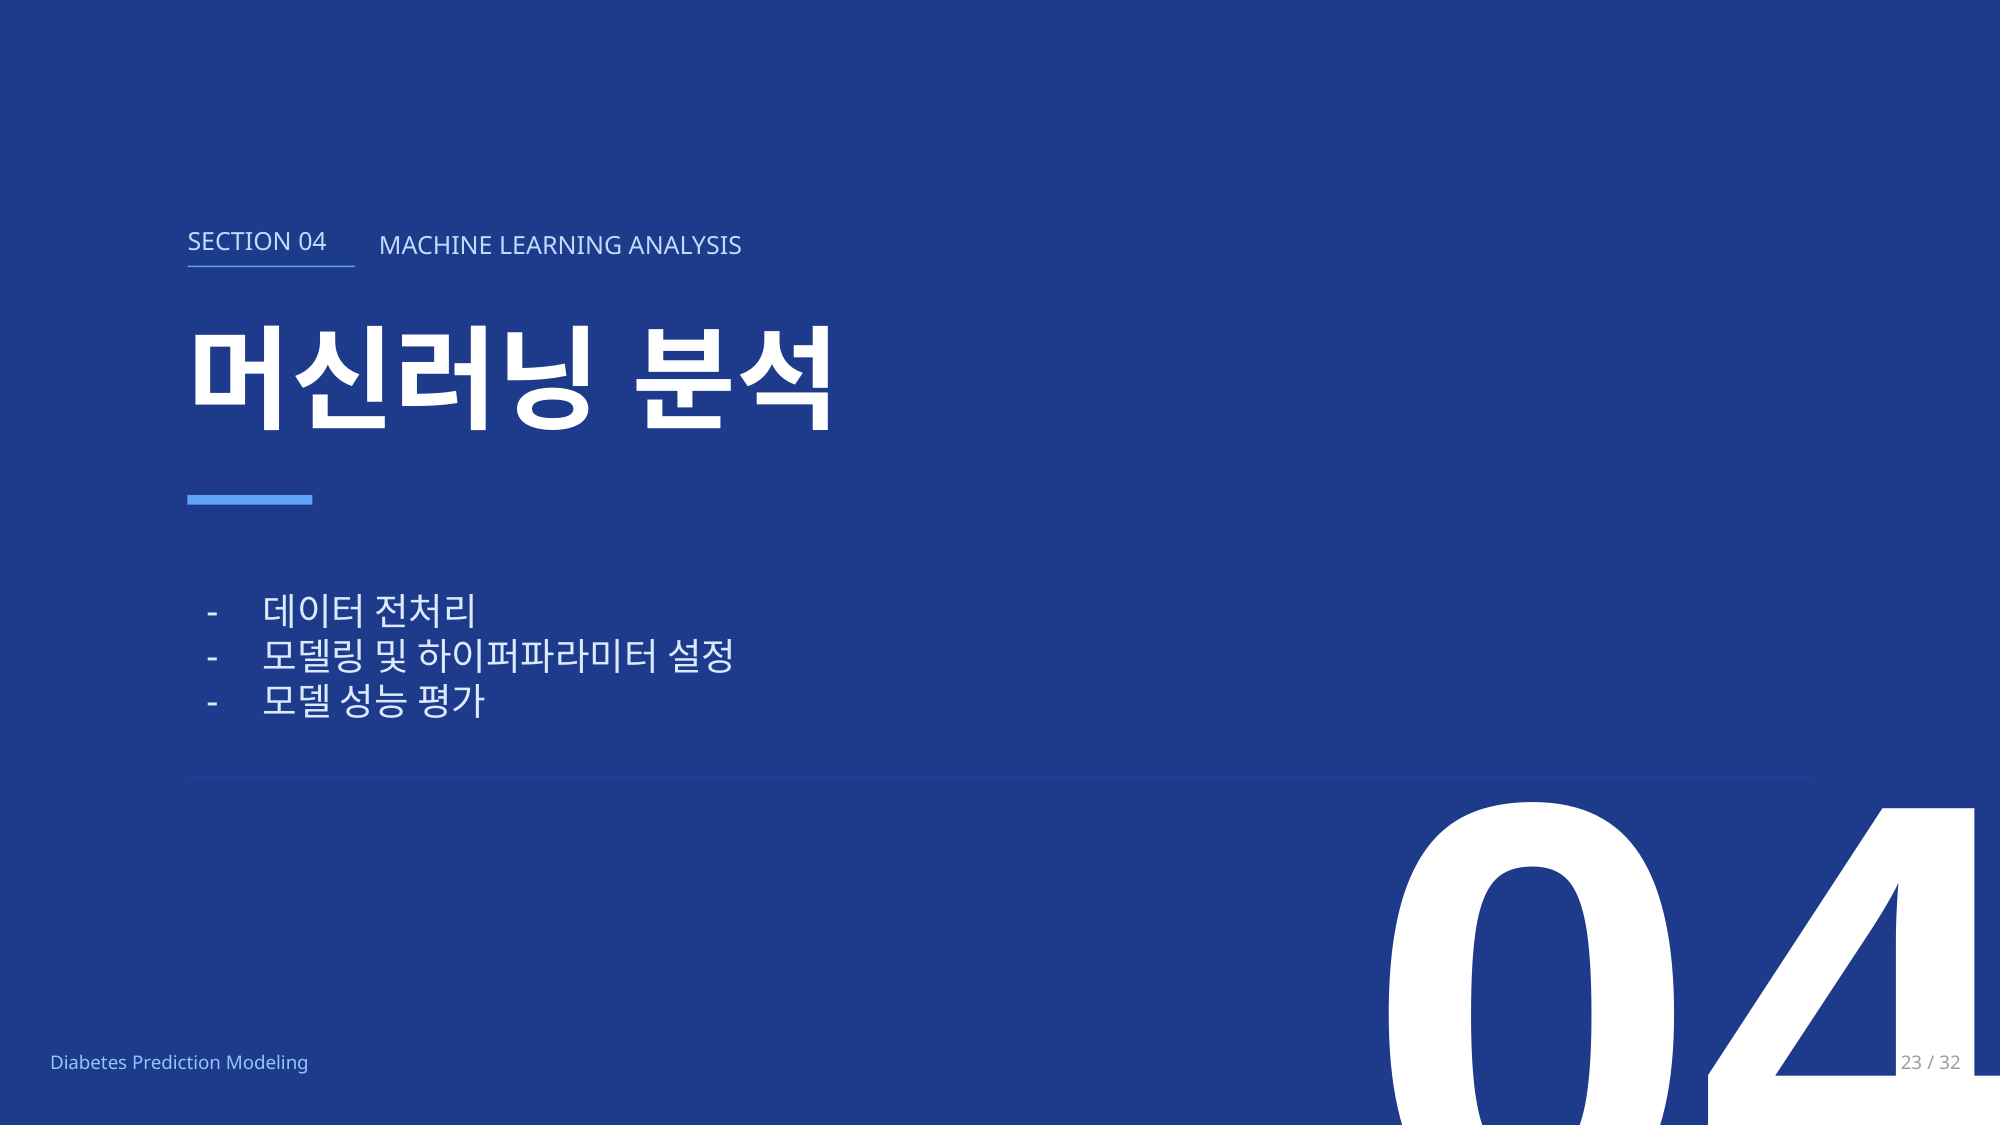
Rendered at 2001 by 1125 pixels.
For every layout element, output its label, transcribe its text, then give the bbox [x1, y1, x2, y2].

text_box 23 / 32 [1900, 1048, 1966, 1076]
text_box [187, 495, 313, 505]
text_box 04 [1365, 550, 2000, 1125]
text_box MACHINE LEARNING ANALYSIS [379, 225, 823, 264]
text_box 데이터 전처리 모델링 및 하이퍼파라미터 설정 모델 성능 평가 [187, 557, 855, 753]
text_box Diabetes Prediction Modeling [49, 1048, 324, 1076]
text_box [0, 0, 2000, 1125]
text_box 머신러닝 분석 [187, 293, 960, 457]
text_box SECTION 04 [187, 221, 374, 260]
